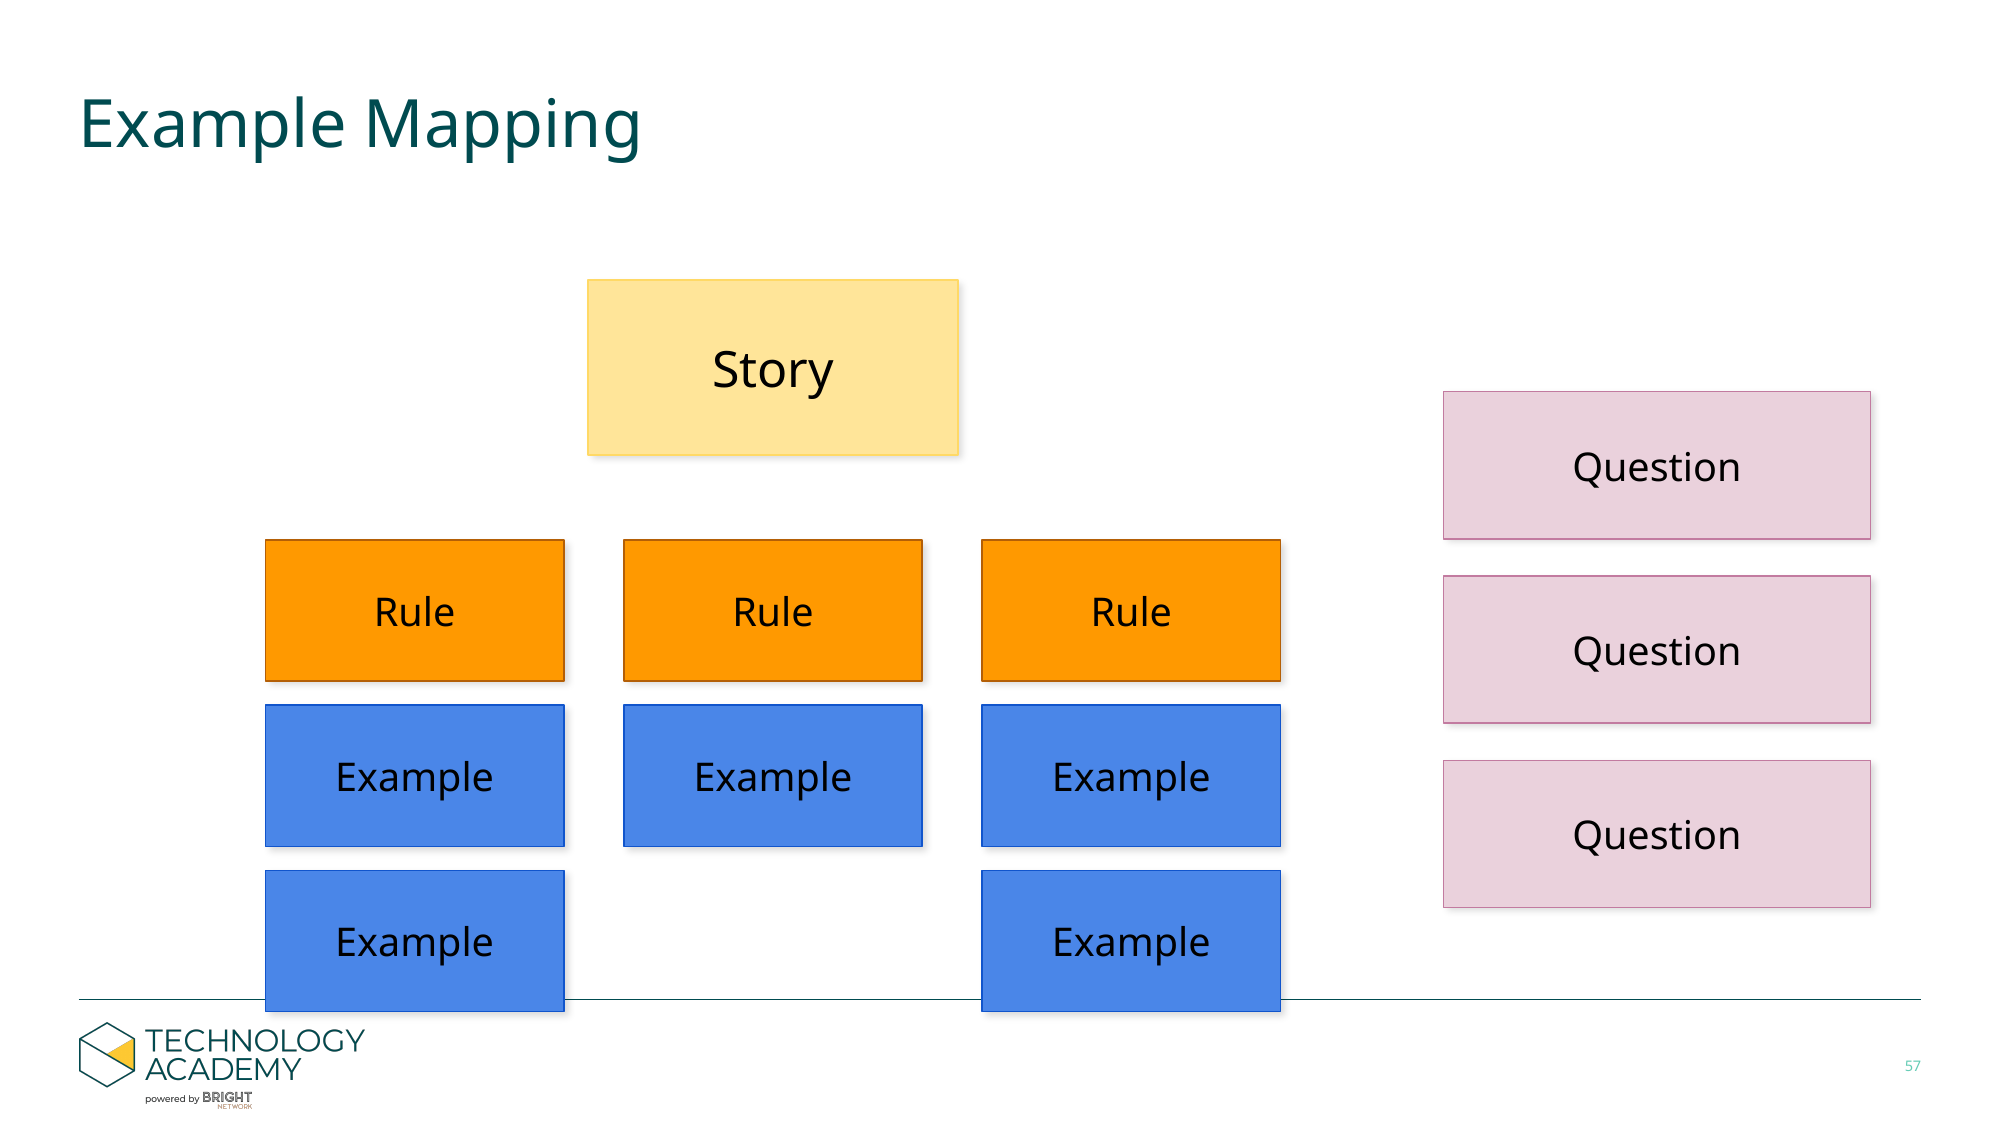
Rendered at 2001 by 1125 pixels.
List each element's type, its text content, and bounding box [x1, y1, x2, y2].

text_box Rule [982, 540, 1281, 682]
text_box Rule [265, 540, 564, 682]
text_box Rule [623, 540, 923, 682]
text_box Example [982, 870, 1281, 1012]
picture [79, 1022, 365, 1109]
text_box Example [265, 705, 564, 847]
text_box Example [982, 705, 1281, 847]
text_box Question [1443, 760, 1871, 908]
text_box Example [265, 870, 564, 1012]
title Example Mapping [78, 90, 1922, 171]
text_box Story [588, 279, 958, 455]
text_box Question [1443, 575, 1871, 724]
text_box Question [1443, 391, 1871, 539]
slide_number ‹#› [1882, 1049, 1922, 1084]
text_box Example [623, 705, 923, 847]
